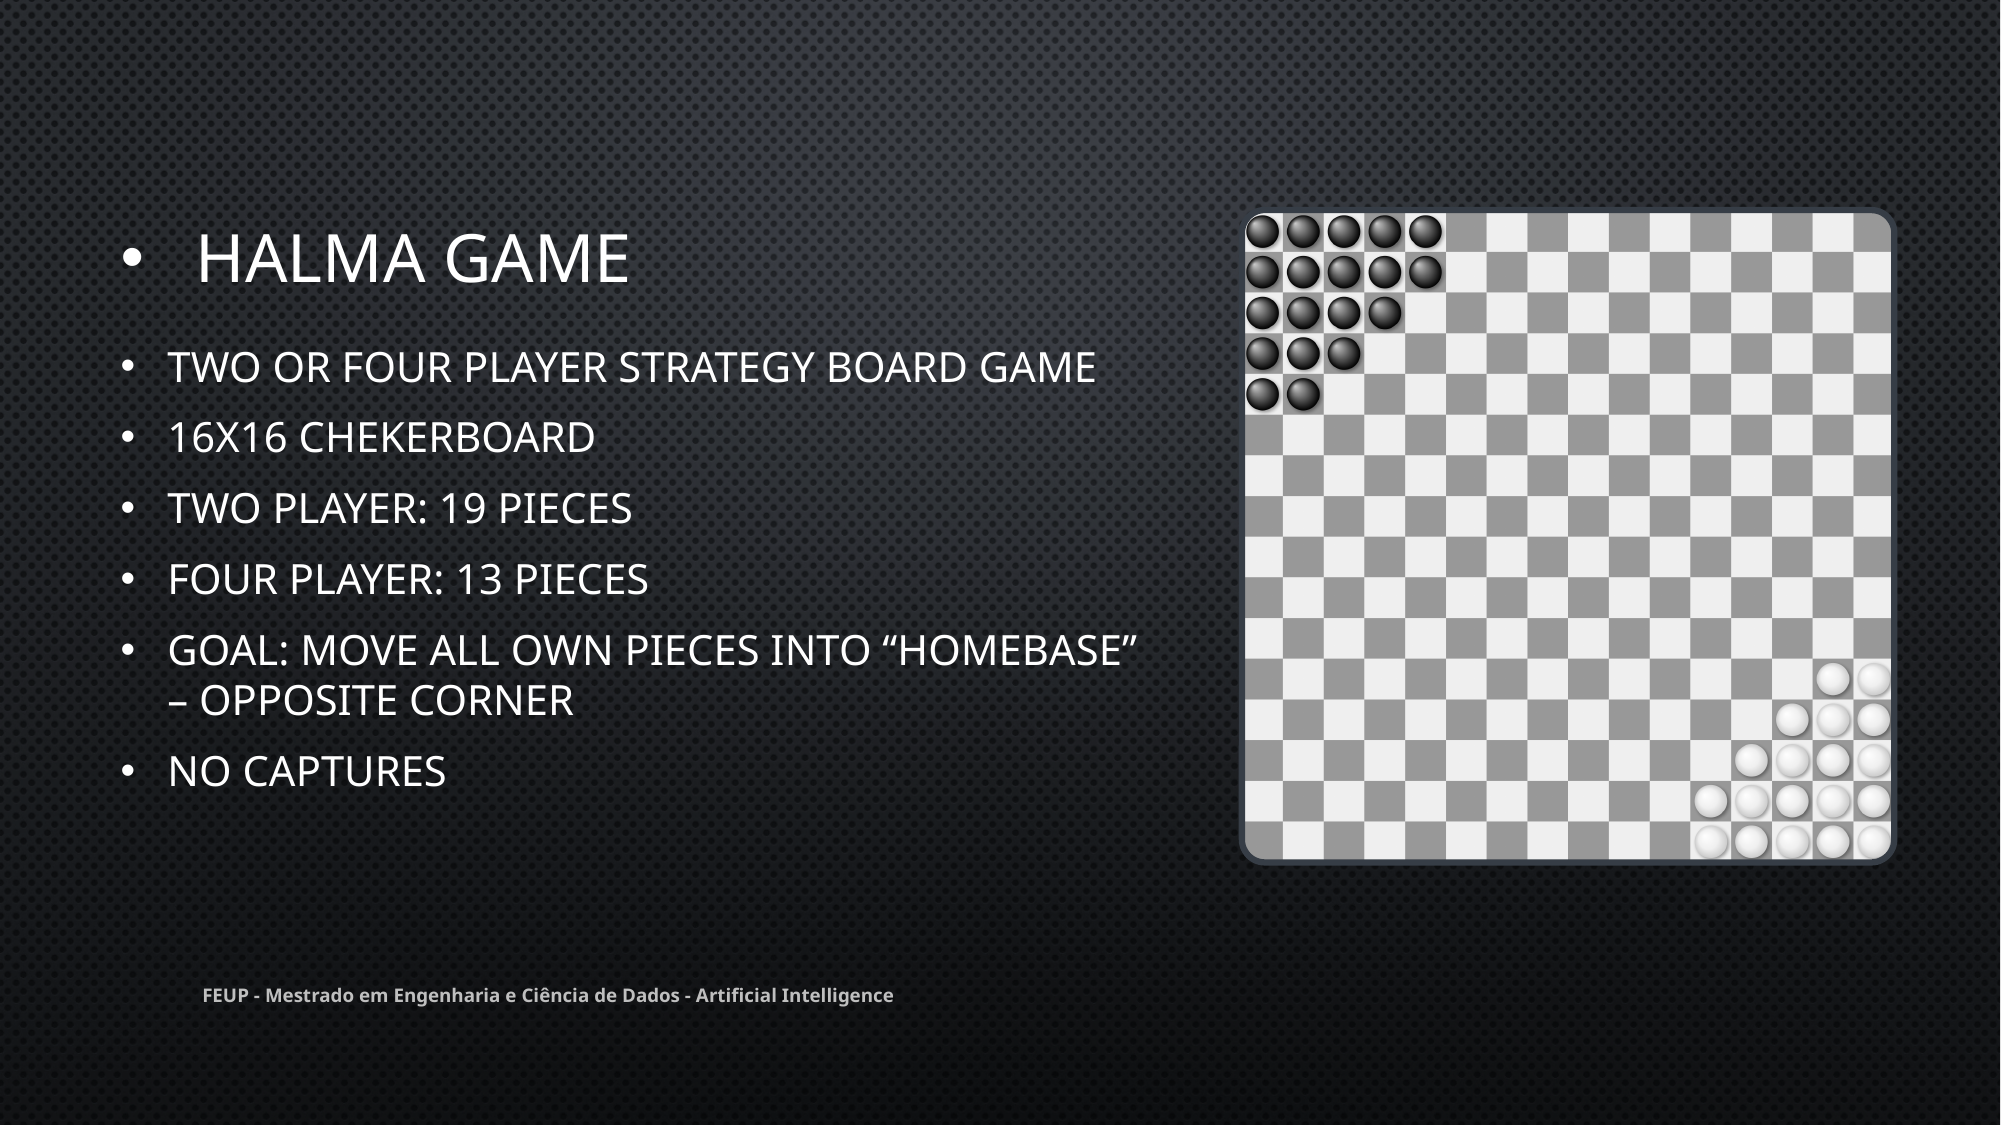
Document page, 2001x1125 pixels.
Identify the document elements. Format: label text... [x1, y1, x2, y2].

title Halma game [105, 99, 1184, 332]
picture [1241, 209, 1895, 863]
footer FEUP - Mestrado em Engenharia e Ciência de Dados - Artificial Intelligence [187, 965, 1425, 1025]
list Two or four player strategy board game 16x16 Chekerboard Two player: 19 pieces Four player: 13 pieces Goal: move all own pieces into “homebase” – opposite corner No captures [105, 332, 1184, 966]
